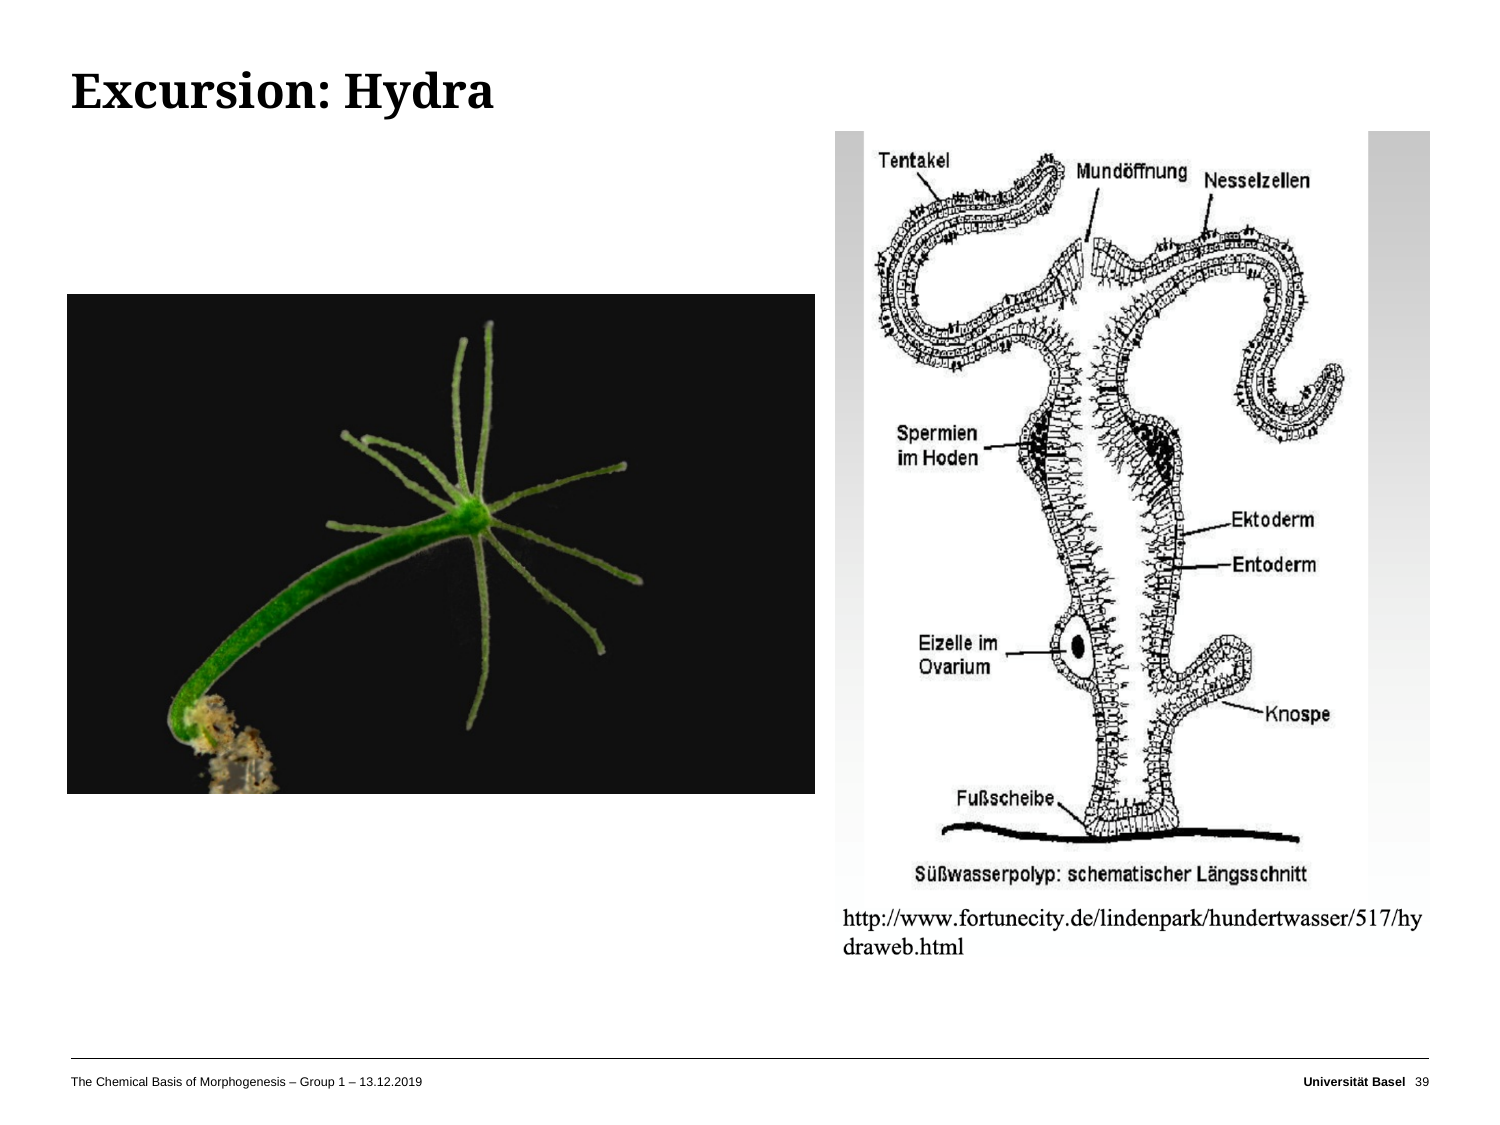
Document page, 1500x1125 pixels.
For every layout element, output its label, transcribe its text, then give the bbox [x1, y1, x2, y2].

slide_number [70, 1070, 425, 1100]
title Excursion: Hydra [70, 66, 1430, 191]
footer Universität Basel [1092, 1070, 1405, 1100]
picture [835, 130, 1430, 957]
slide_number 39 [1405, 1070, 1430, 1100]
picture [66, 294, 816, 794]
